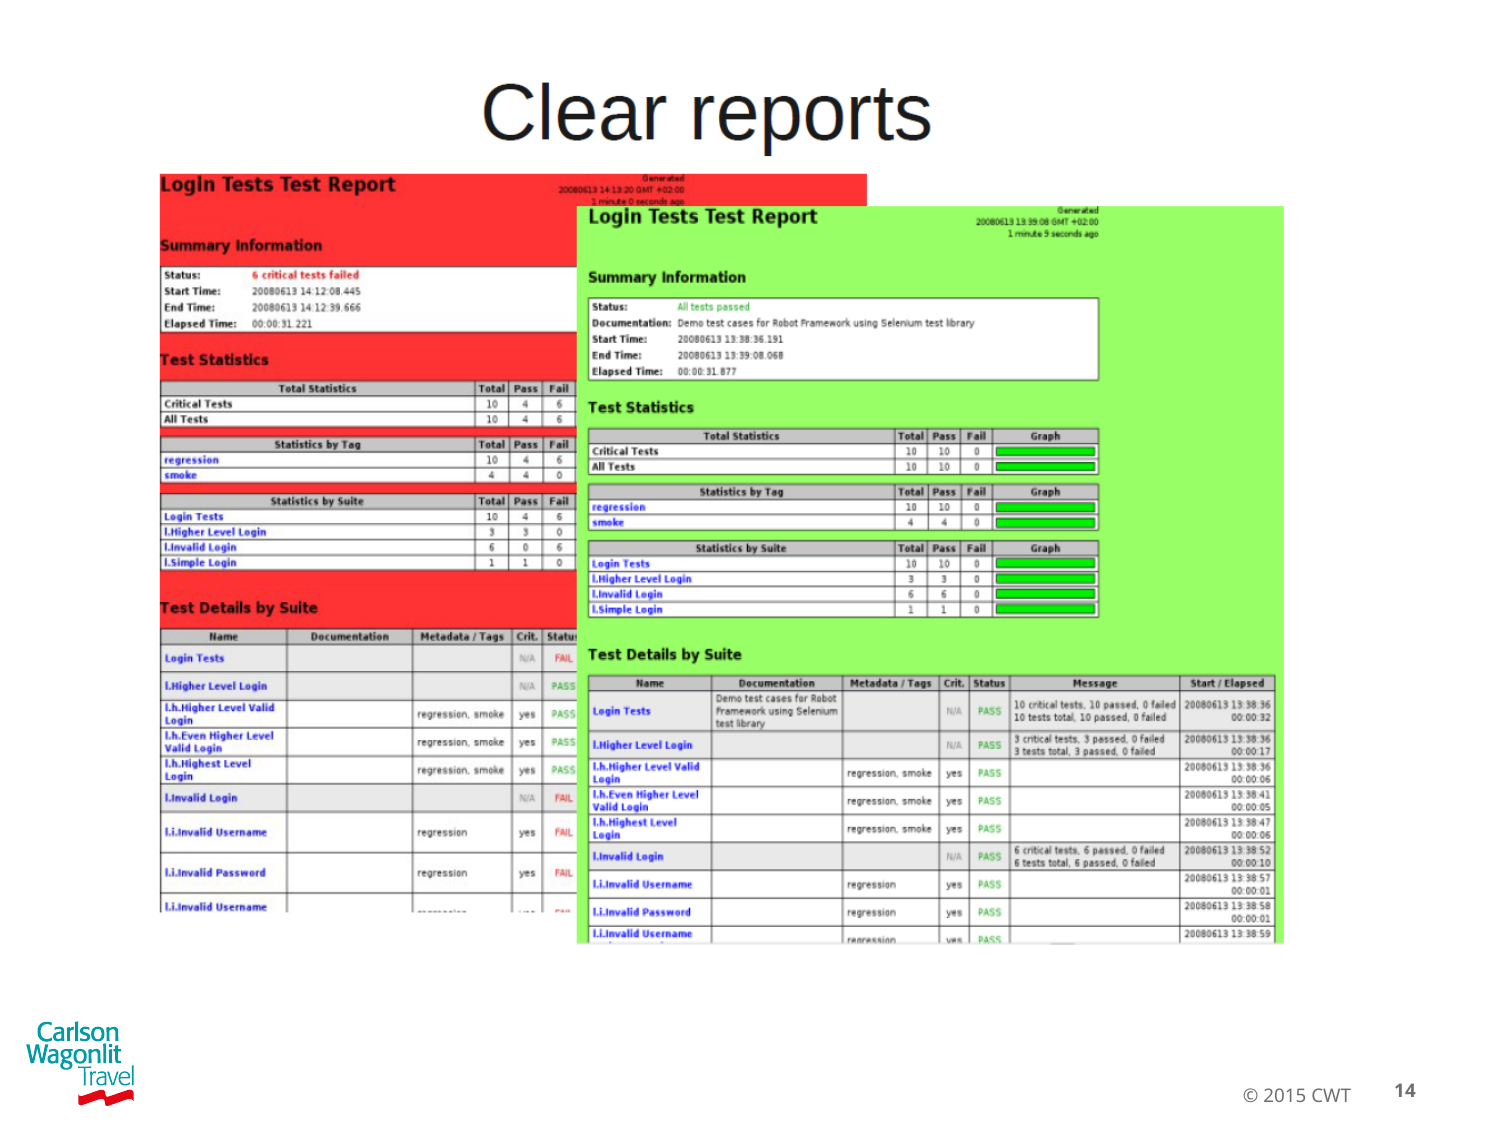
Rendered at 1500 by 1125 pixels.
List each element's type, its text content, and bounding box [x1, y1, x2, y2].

slide_number 14 [1370, 1054, 1416, 1105]
picture [151, 75, 1296, 957]
